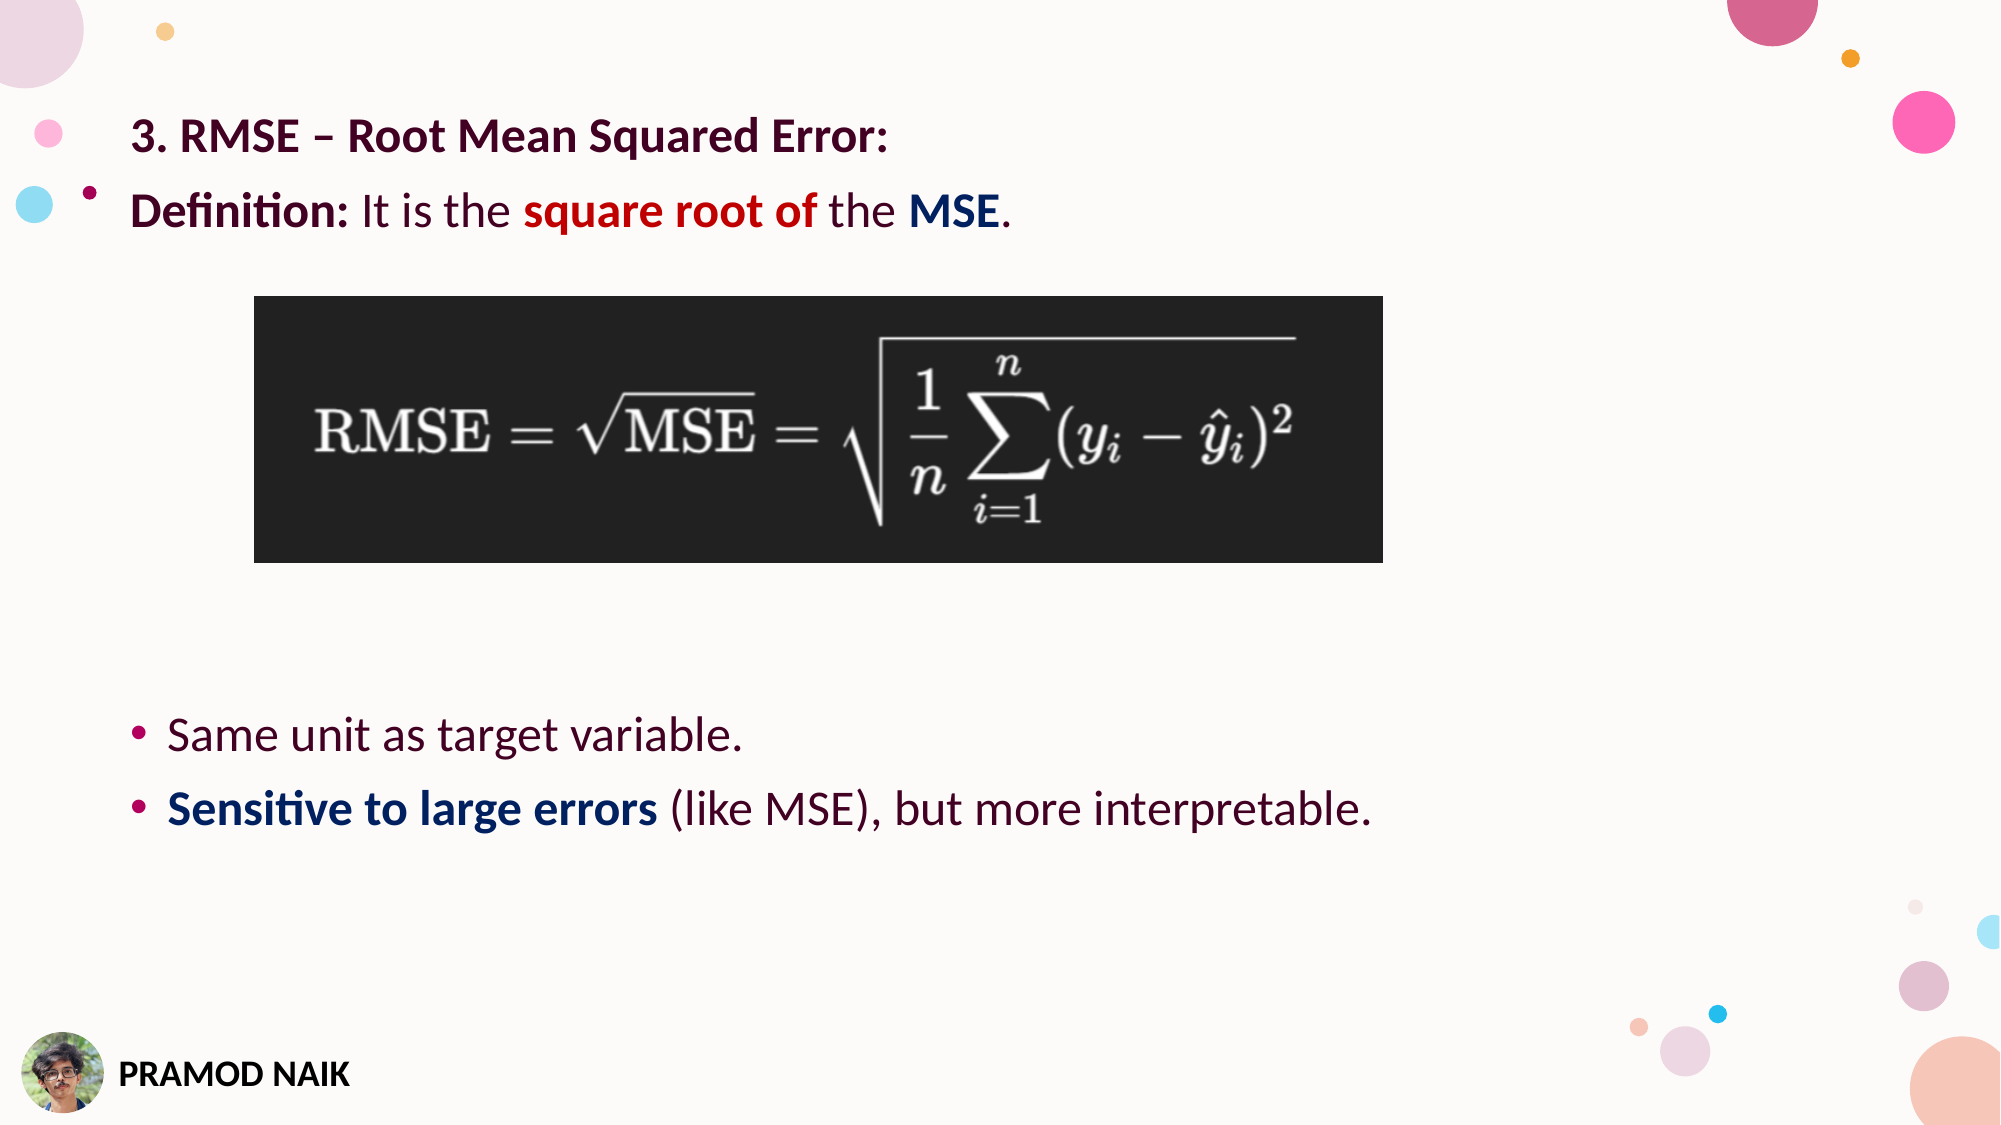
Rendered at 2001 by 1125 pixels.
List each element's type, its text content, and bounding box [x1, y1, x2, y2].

list 3. RMSE – Root Mean Squared Error: Definition: It is the square root of the MSE. Same unit as target variable. Sensitive to large errors (like MSE), but more interpretable. [115, 101, 1904, 1009]
picture [254, 296, 1383, 563]
picture [21, 1031, 104, 1114]
